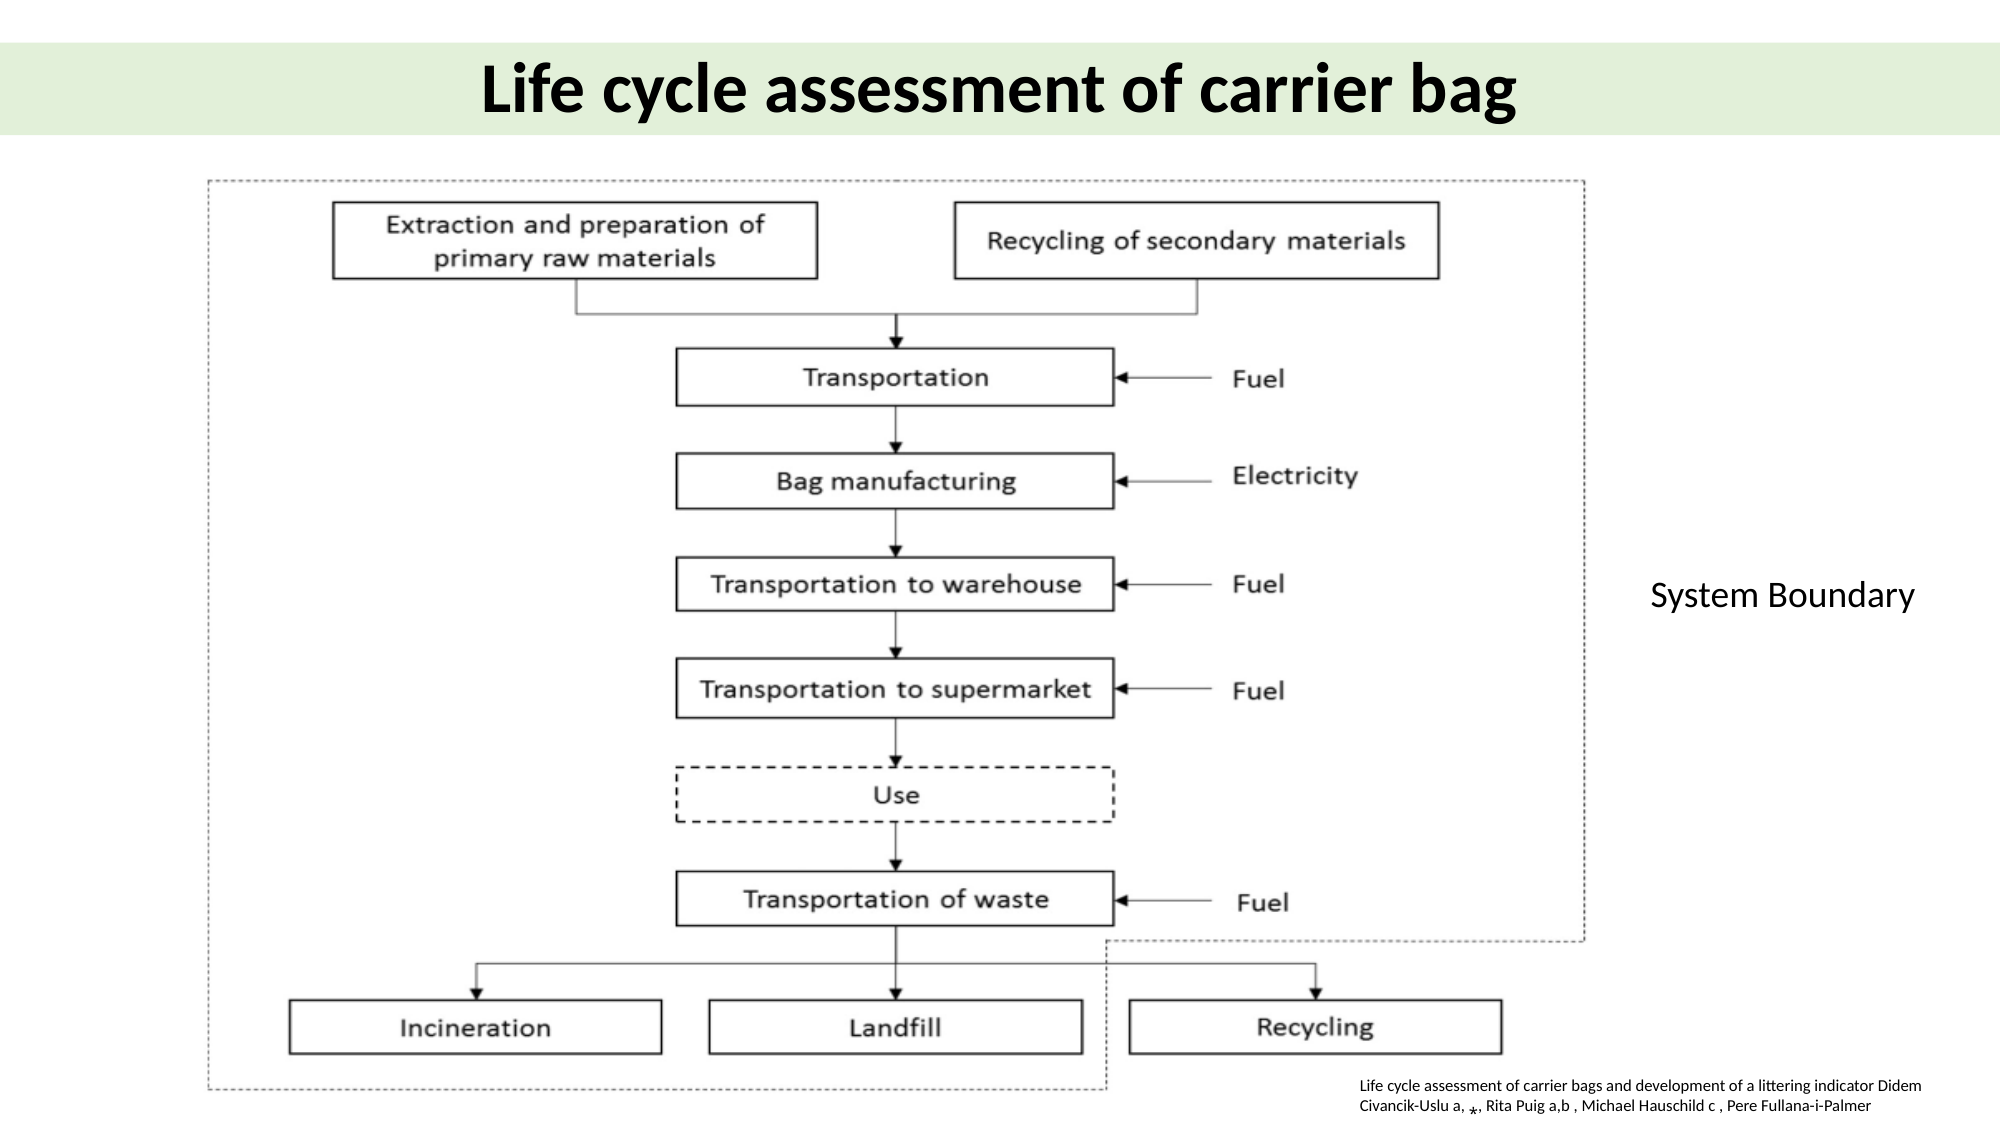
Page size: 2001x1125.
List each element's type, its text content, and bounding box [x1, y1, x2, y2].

picture [198, 173, 1612, 1096]
text_box Life cycle assessment of carrier bag [0, 42, 2000, 136]
text_box Life cycle assessment of carrier bags and development of a littering indicator Didem Civancik-Uslu a, ⁎, Rita Puig a,b , Michael Hauschild c , Pere Fullana-i-Palmer [1344, 1066, 1969, 1122]
text_box System Boundary [1635, 562, 2000, 623]
